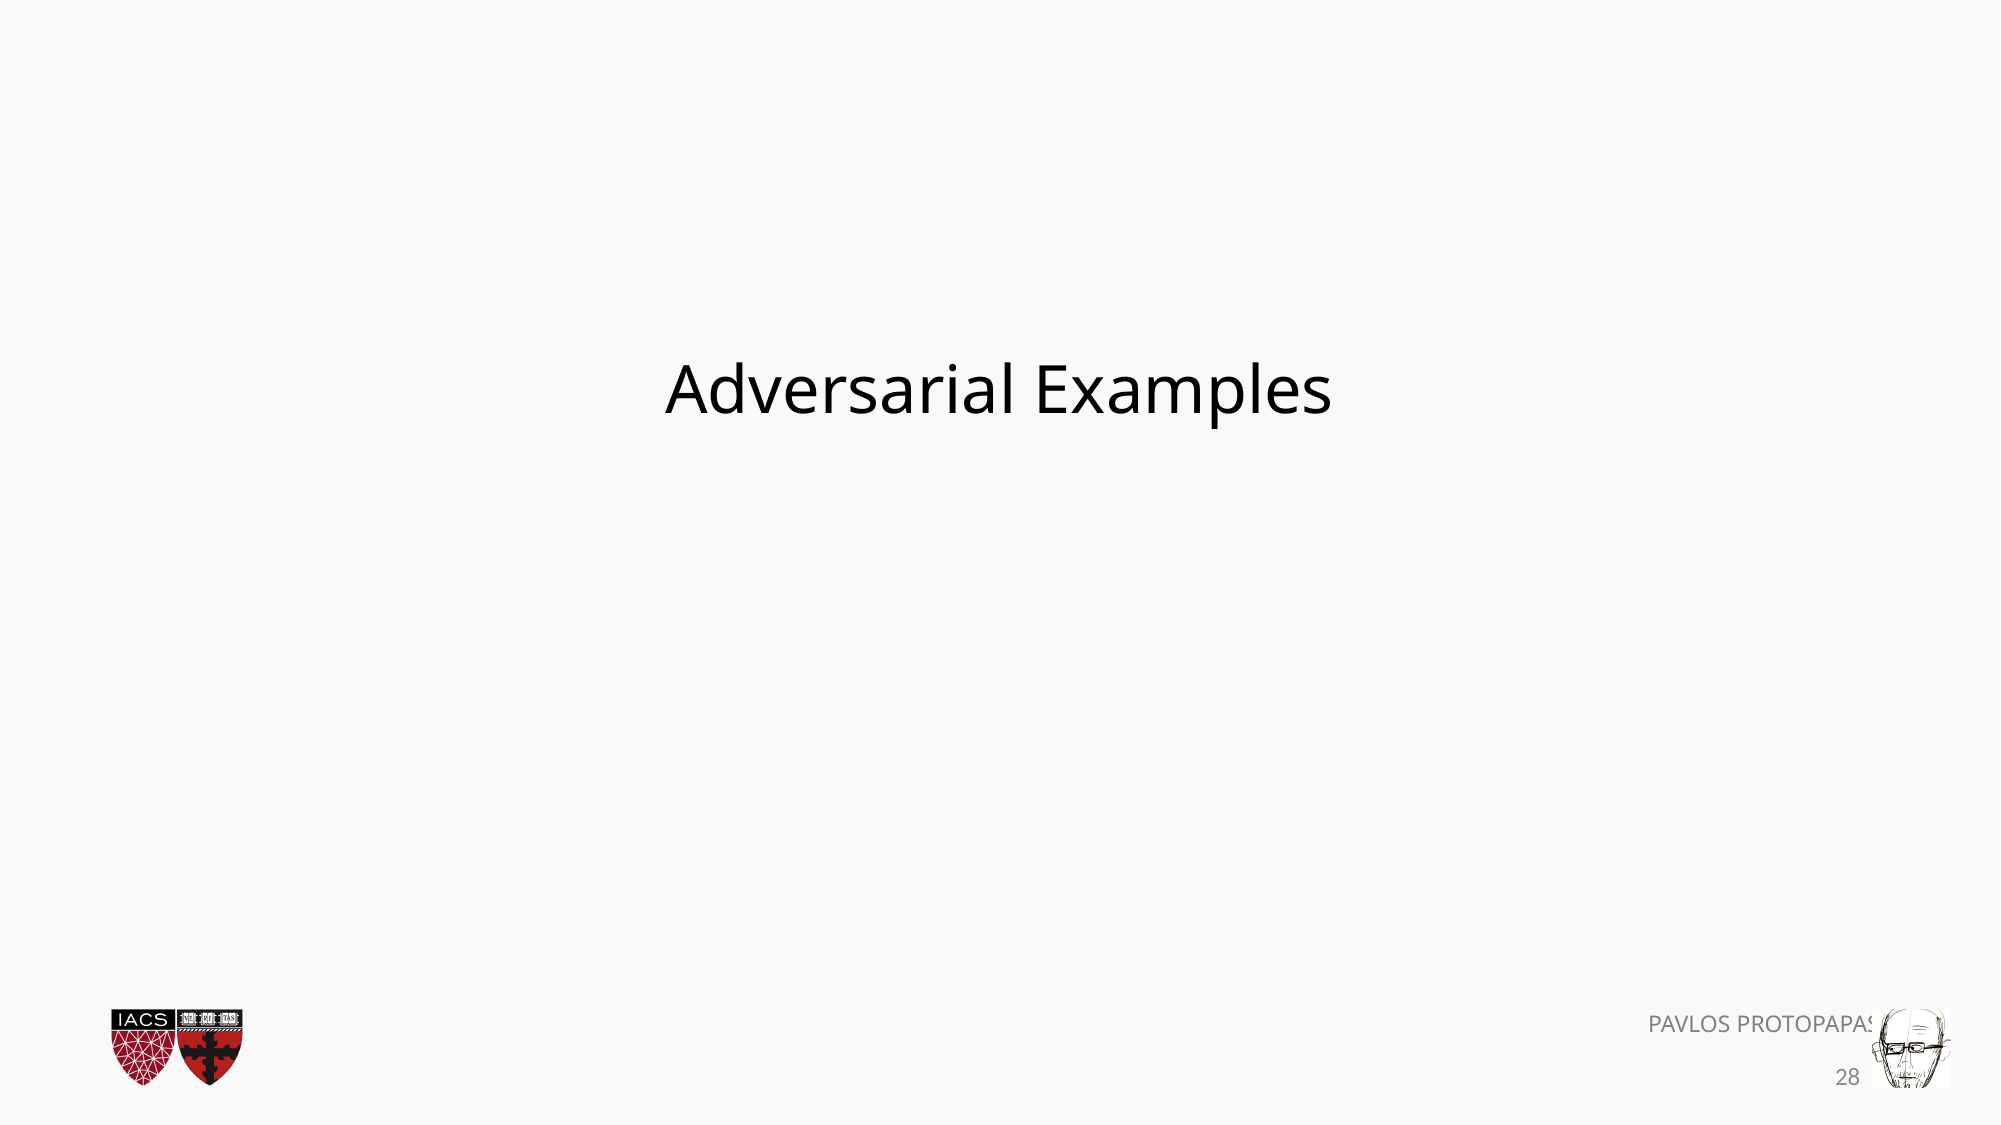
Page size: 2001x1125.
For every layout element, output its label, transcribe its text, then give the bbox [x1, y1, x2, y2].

title Adversarial Examples [99, 339, 1900, 465]
slide_number 28 [1408, 1045, 1876, 1105]
picture [109, 1009, 243, 1086]
picture [1872, 1009, 1951, 1088]
